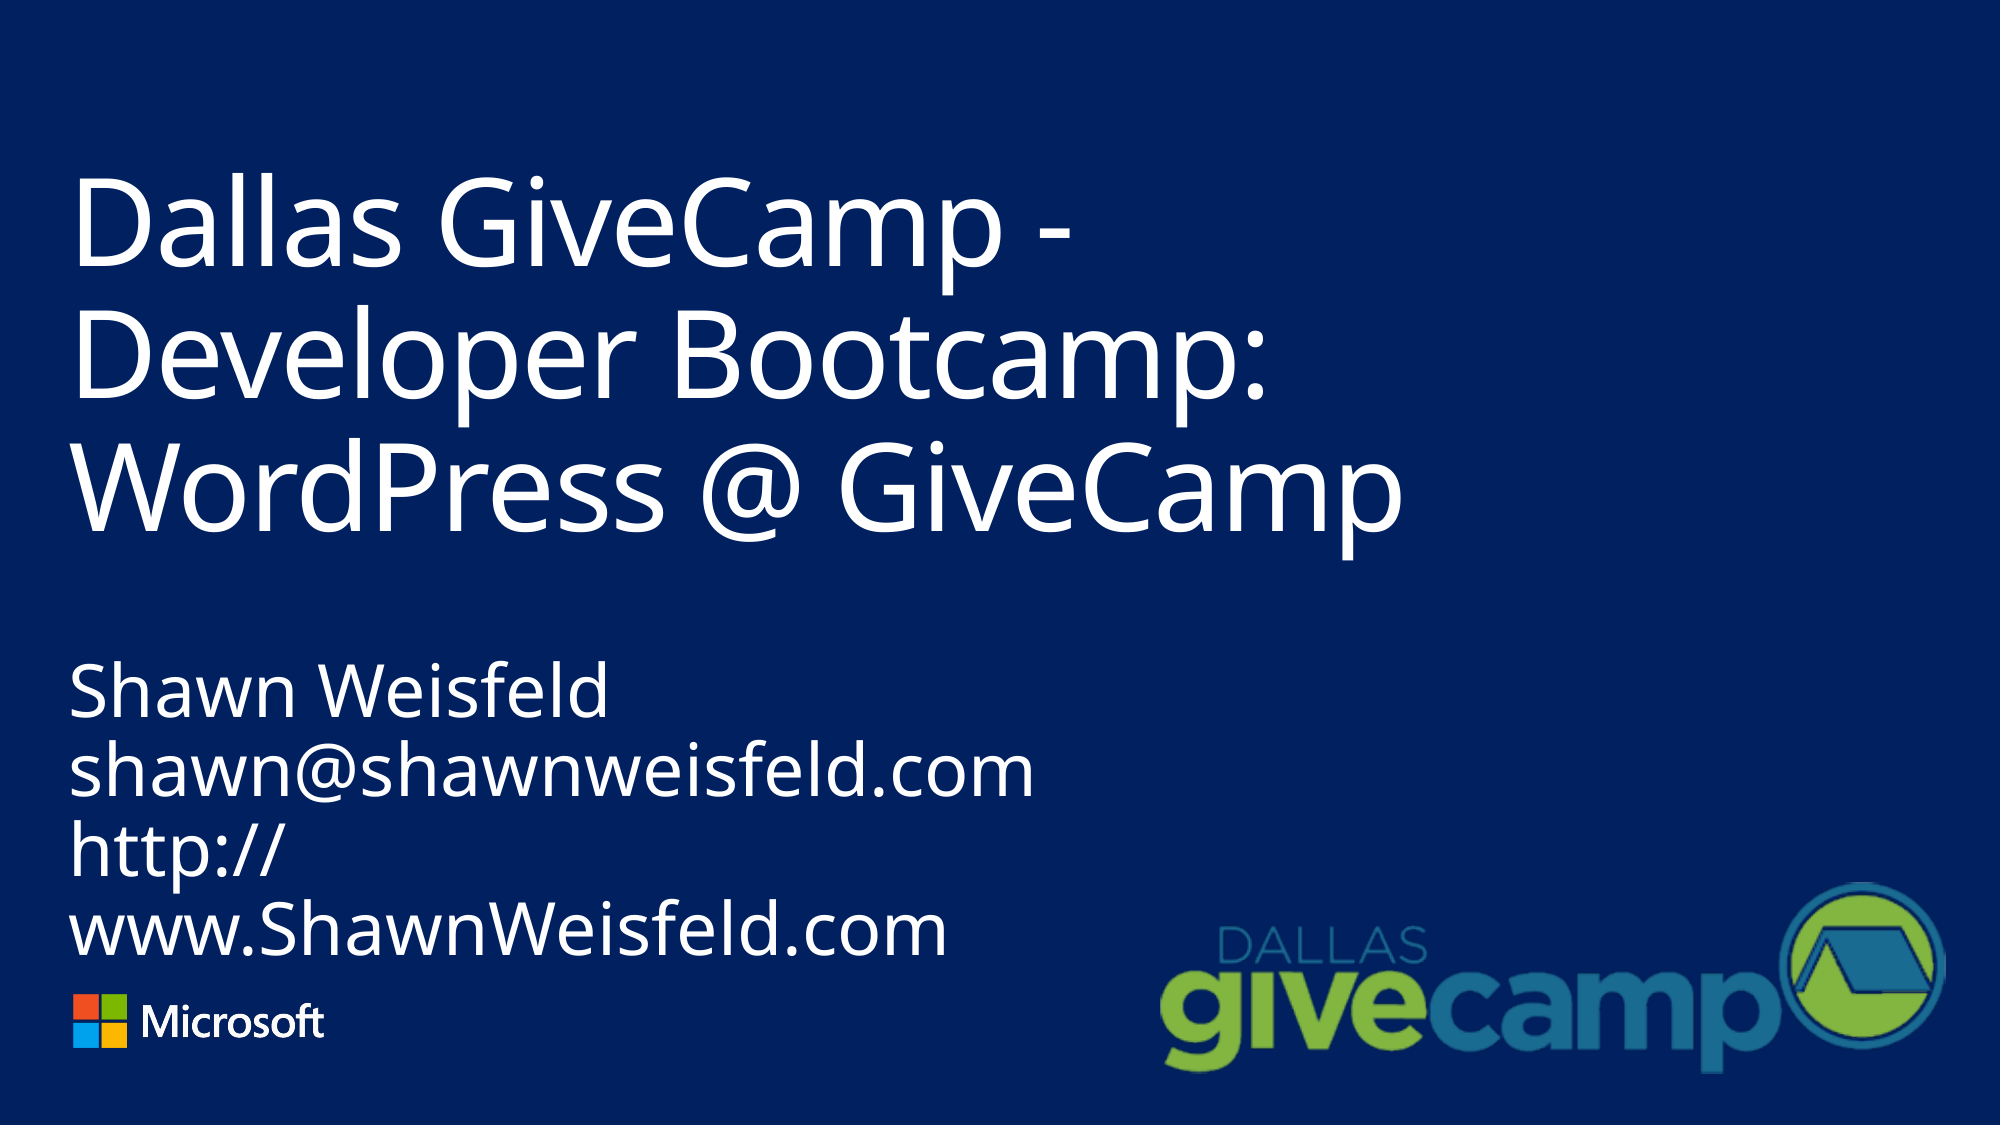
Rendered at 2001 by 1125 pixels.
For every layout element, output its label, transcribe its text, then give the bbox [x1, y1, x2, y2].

list Shawn Weisfeld shawn@shawnweisfeld.com http://www.ShawnWeisfeld.com [44, 636, 1074, 931]
title Dallas GiveCamp - Developer Bootcamp: WordPress @ GiveCamp [44, 145, 1662, 636]
picture [1159, 880, 1951, 1074]
picture [73, 994, 324, 1048]
